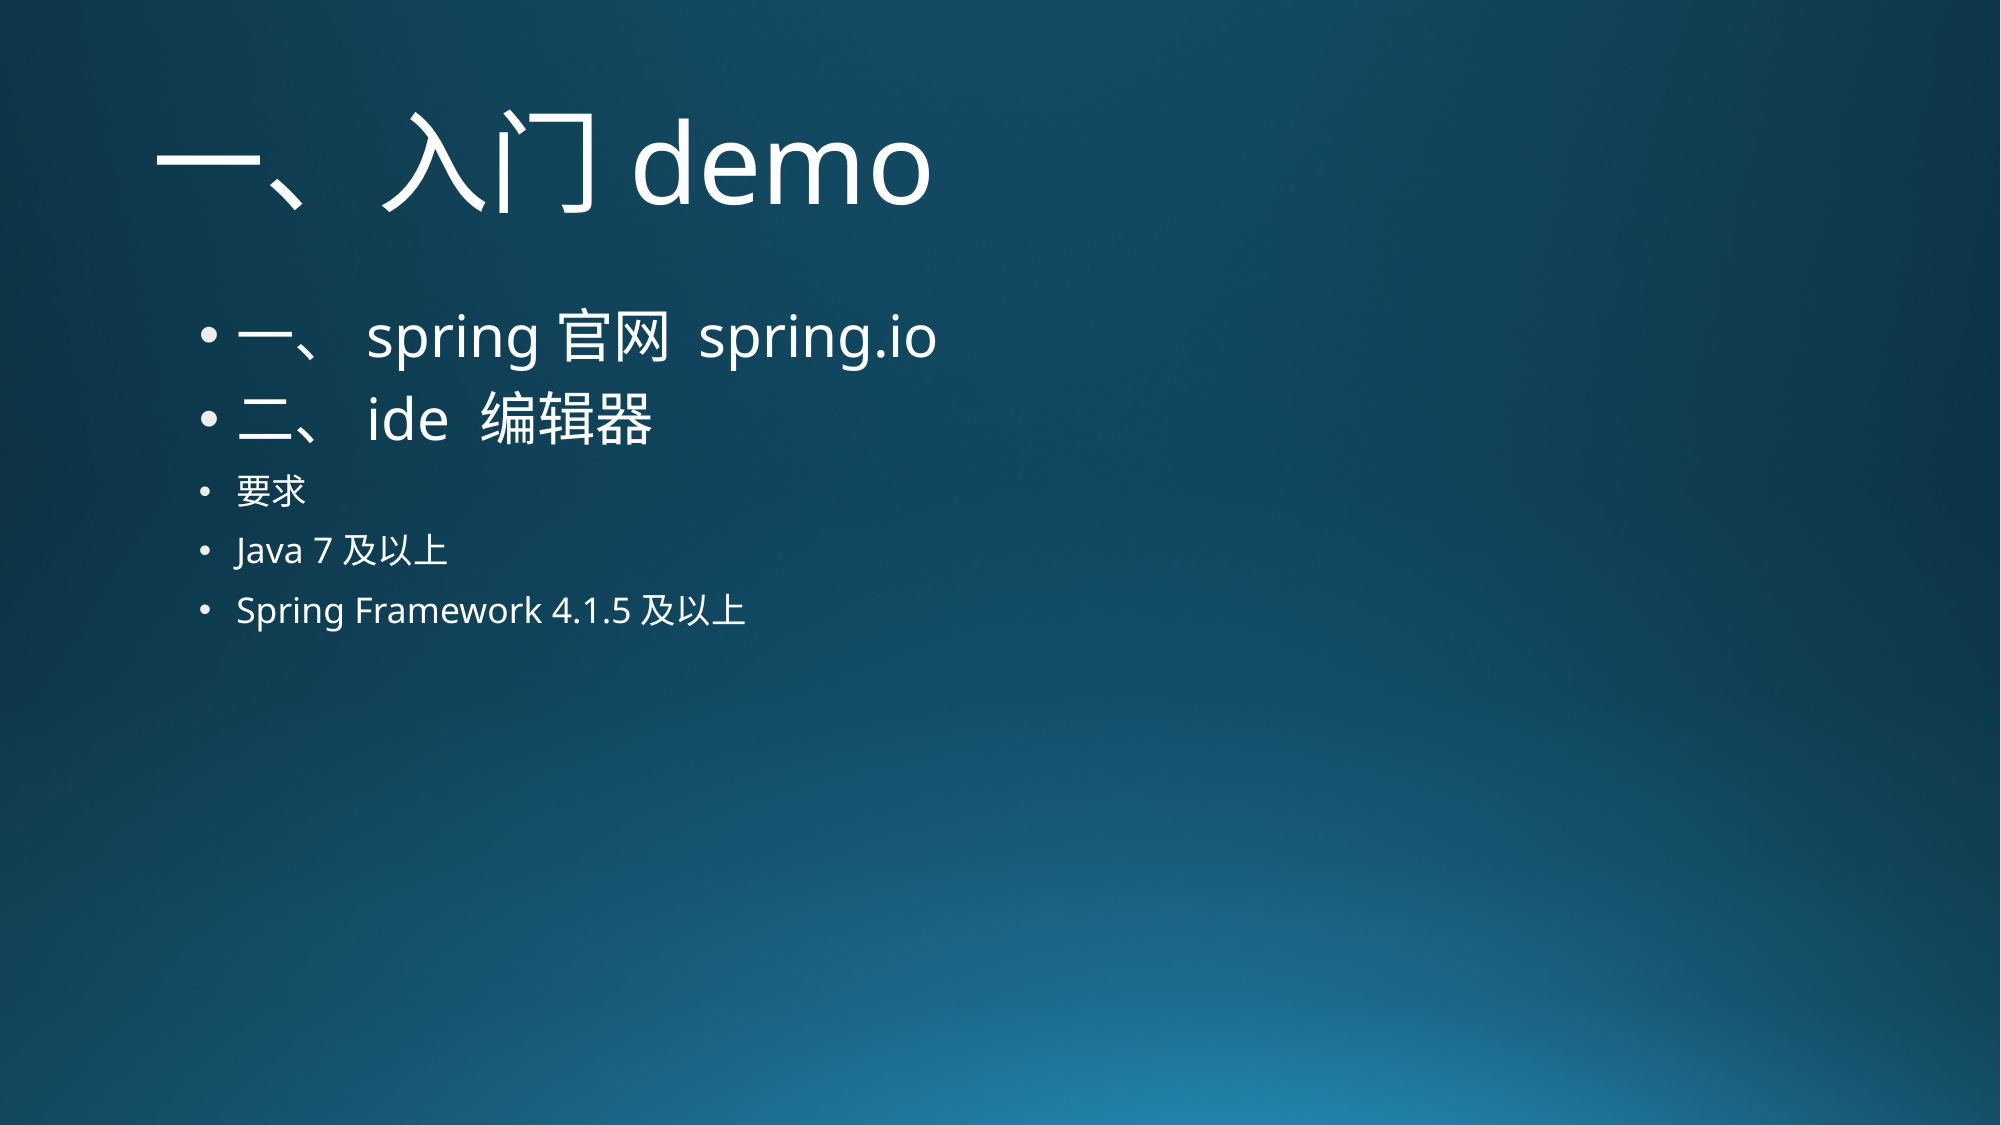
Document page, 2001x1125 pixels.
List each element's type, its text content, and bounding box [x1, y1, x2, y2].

title 一、入门demo [137, 59, 1863, 278]
list 一、spring官网 spring.io 二、ide 编辑器 要求 Java 7及以上 Spring Framework 4.1.5及以上 [183, 299, 1863, 1014]
picture [0, 0, 2001, 1125]
